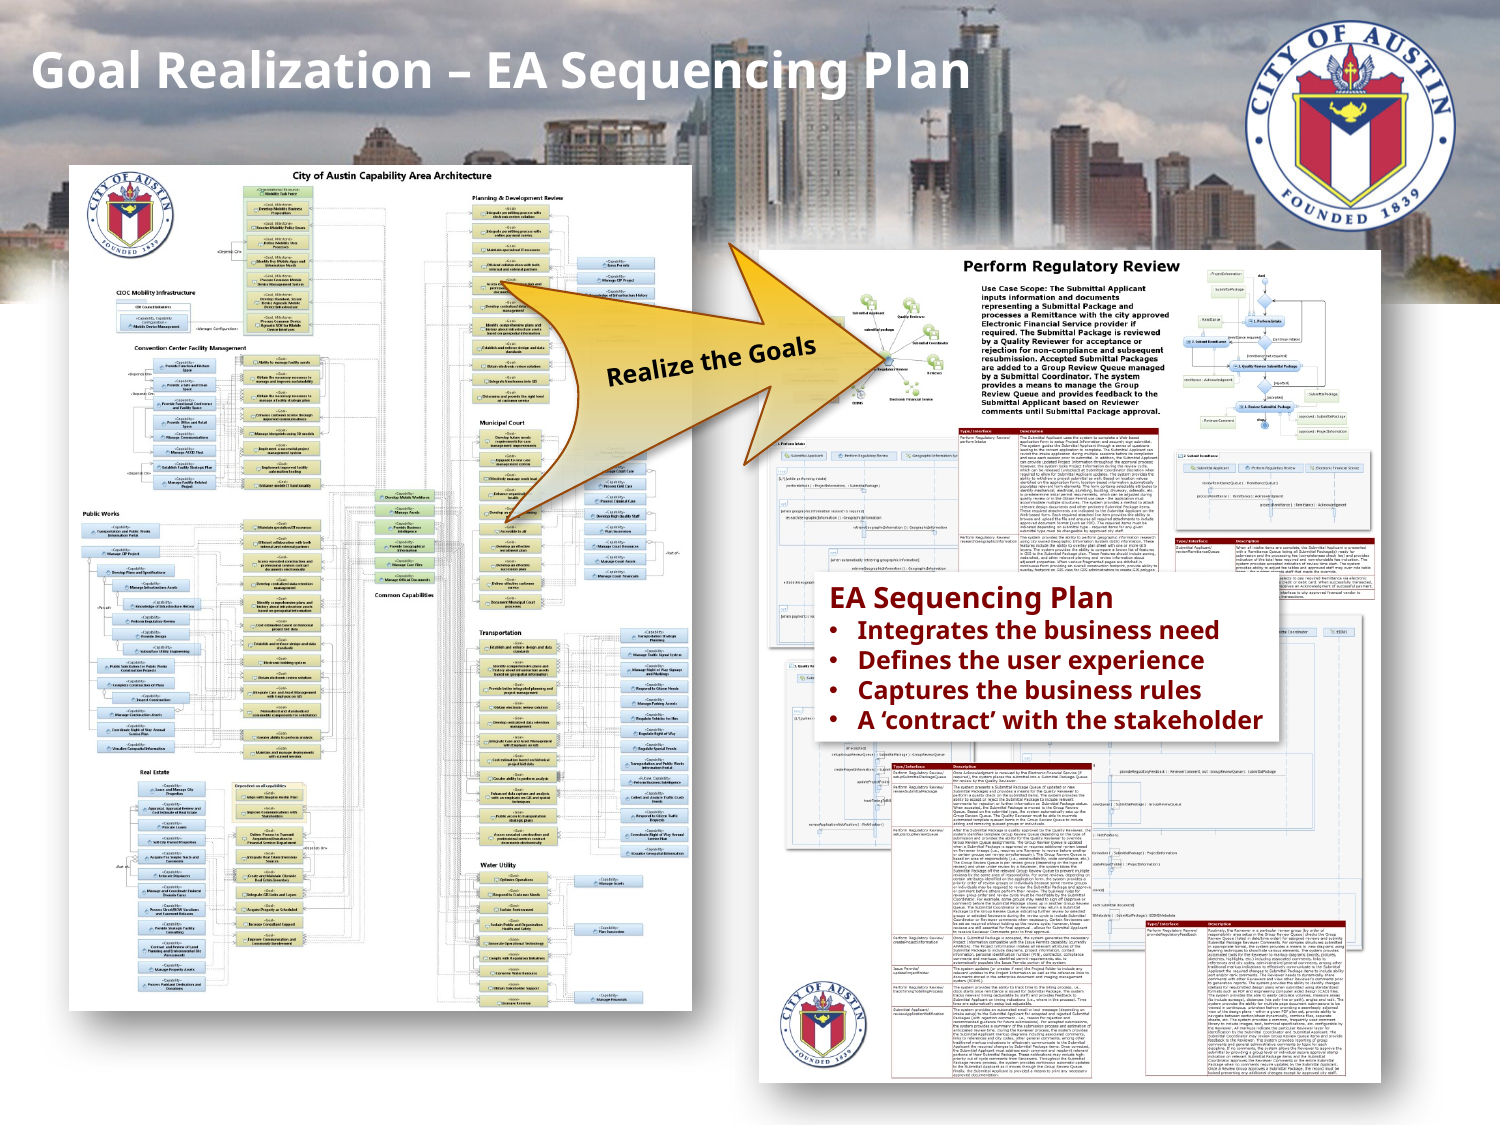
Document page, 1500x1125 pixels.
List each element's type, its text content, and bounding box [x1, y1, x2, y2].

title Goal Realization – EA Sequencing Plan [29, 38, 1500, 108]
picture [0, 0, 1500, 1083]
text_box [500, 243, 886, 523]
